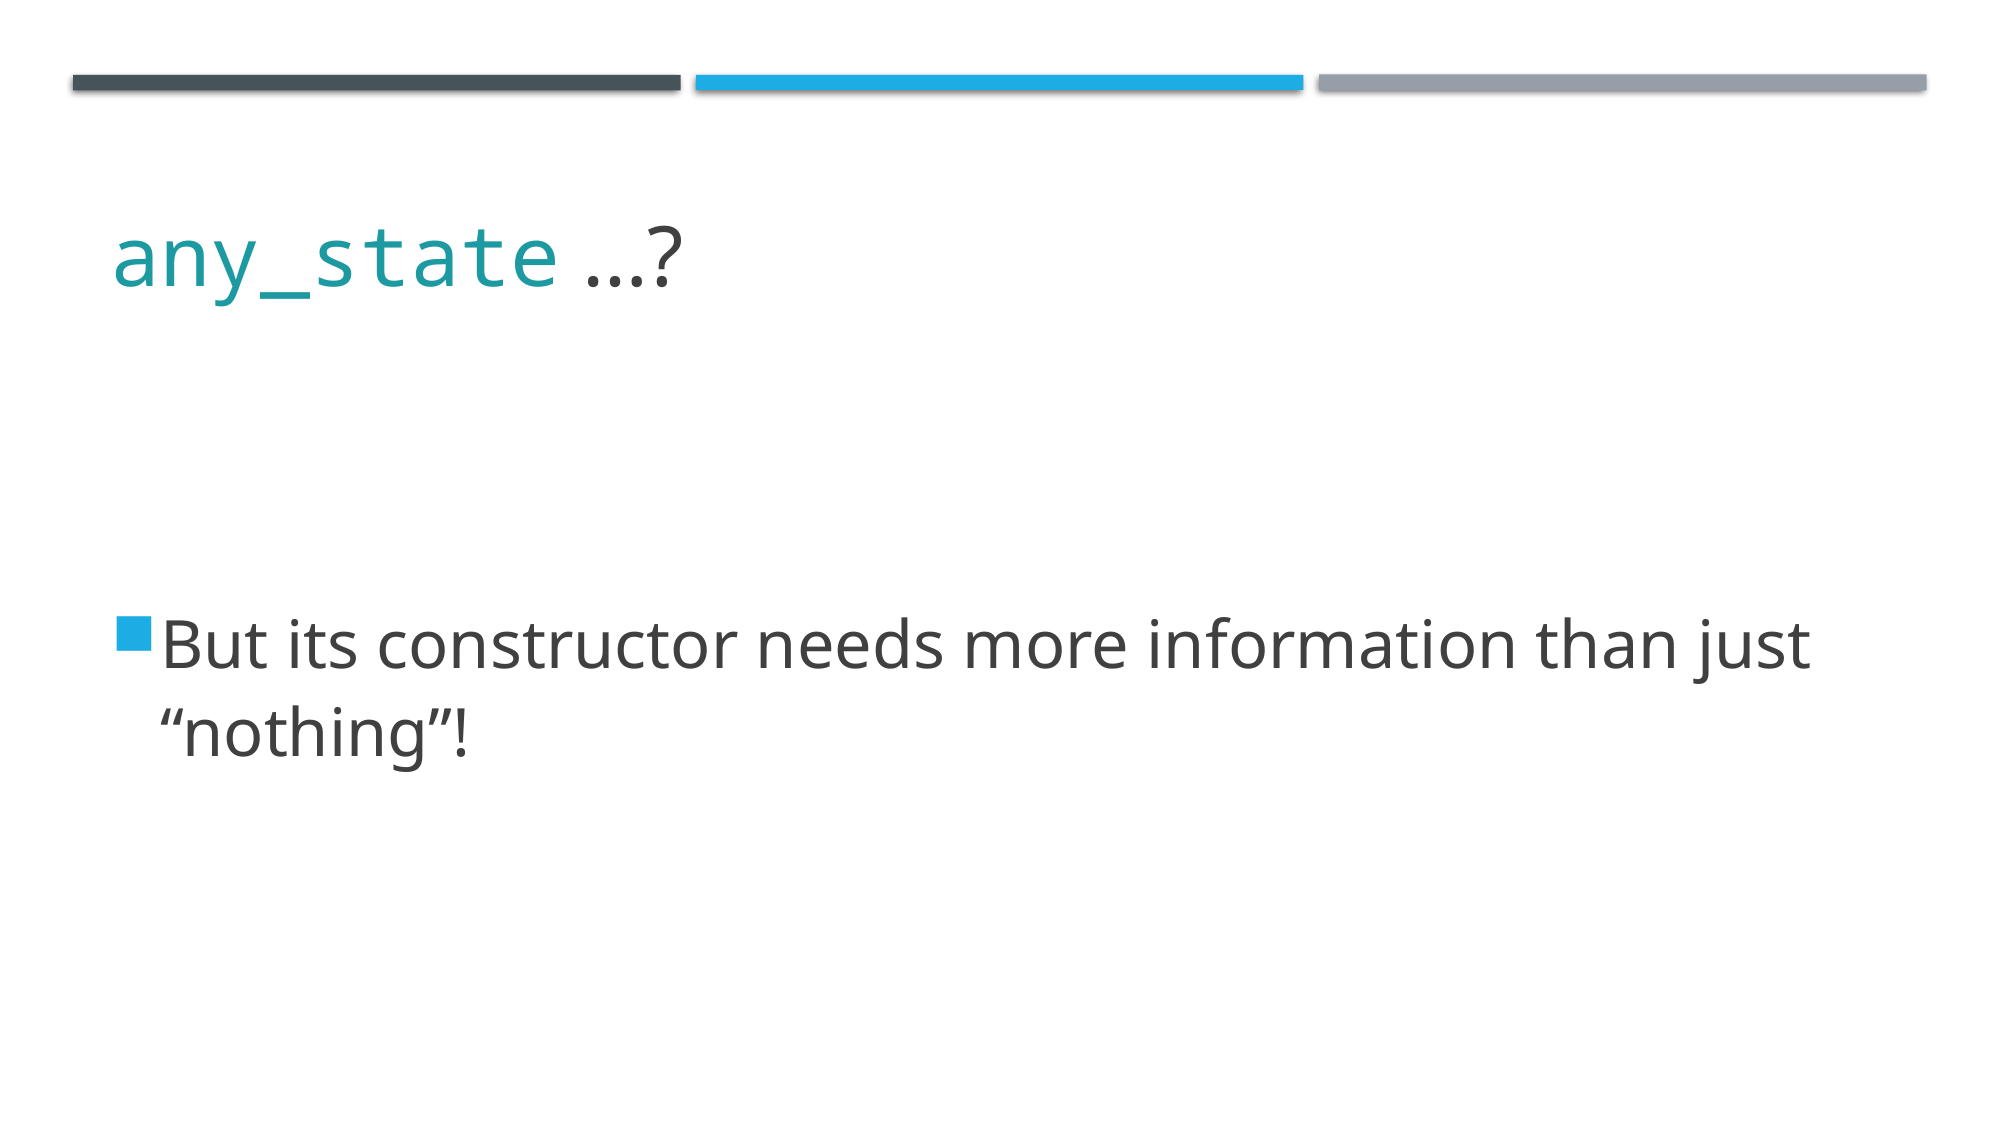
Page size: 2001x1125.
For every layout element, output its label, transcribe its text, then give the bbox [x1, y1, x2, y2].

list But its constructor needs more information than just “nothing”! [95, 383, 1905, 981]
title any_state …? [95, 115, 1905, 311]
